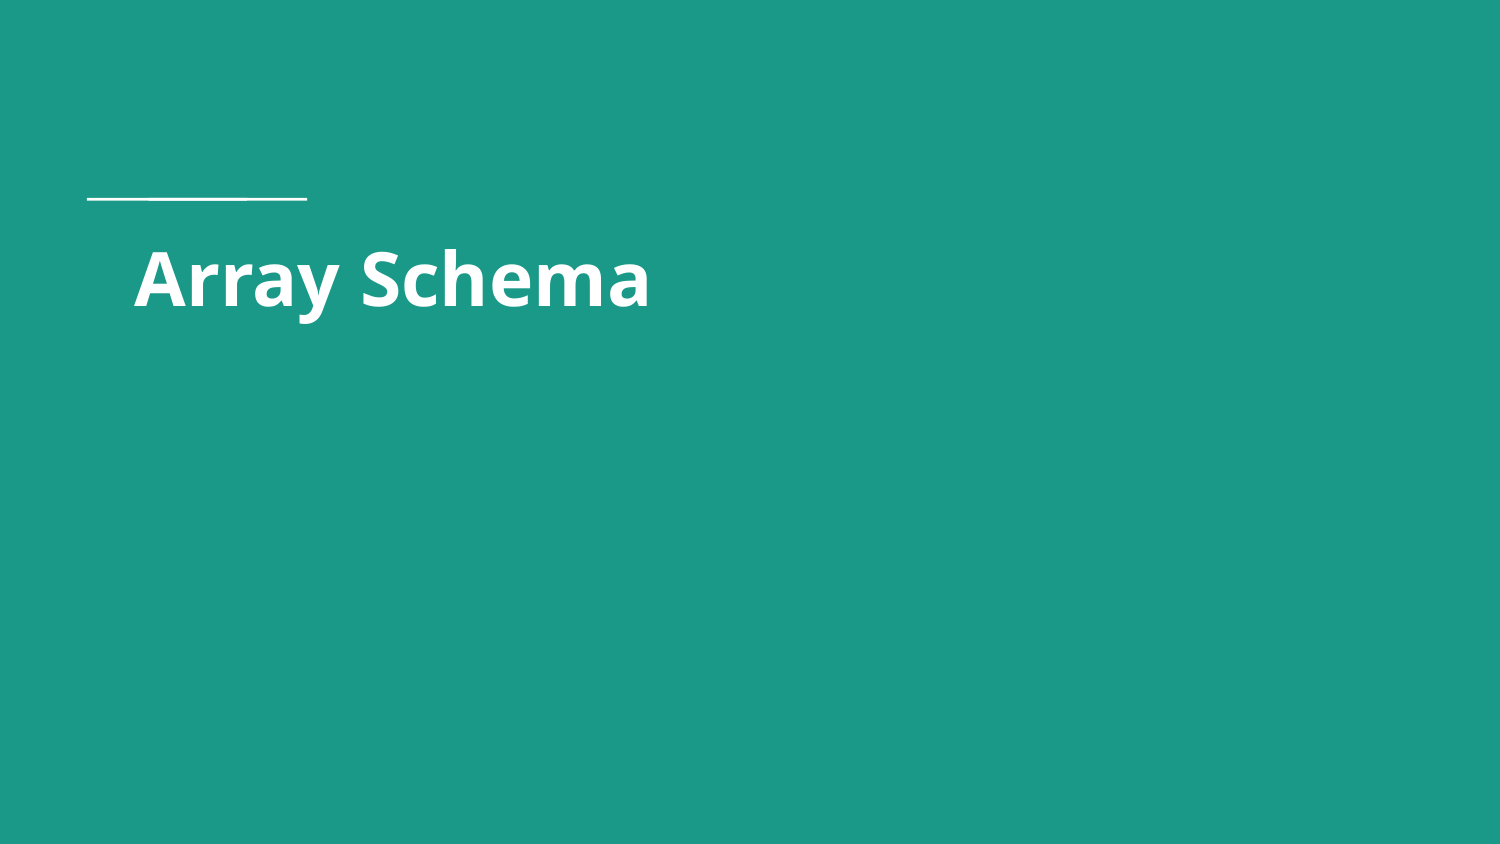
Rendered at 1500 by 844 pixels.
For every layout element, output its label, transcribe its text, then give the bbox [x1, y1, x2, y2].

title Array Schema [119, 216, 1381, 466]
